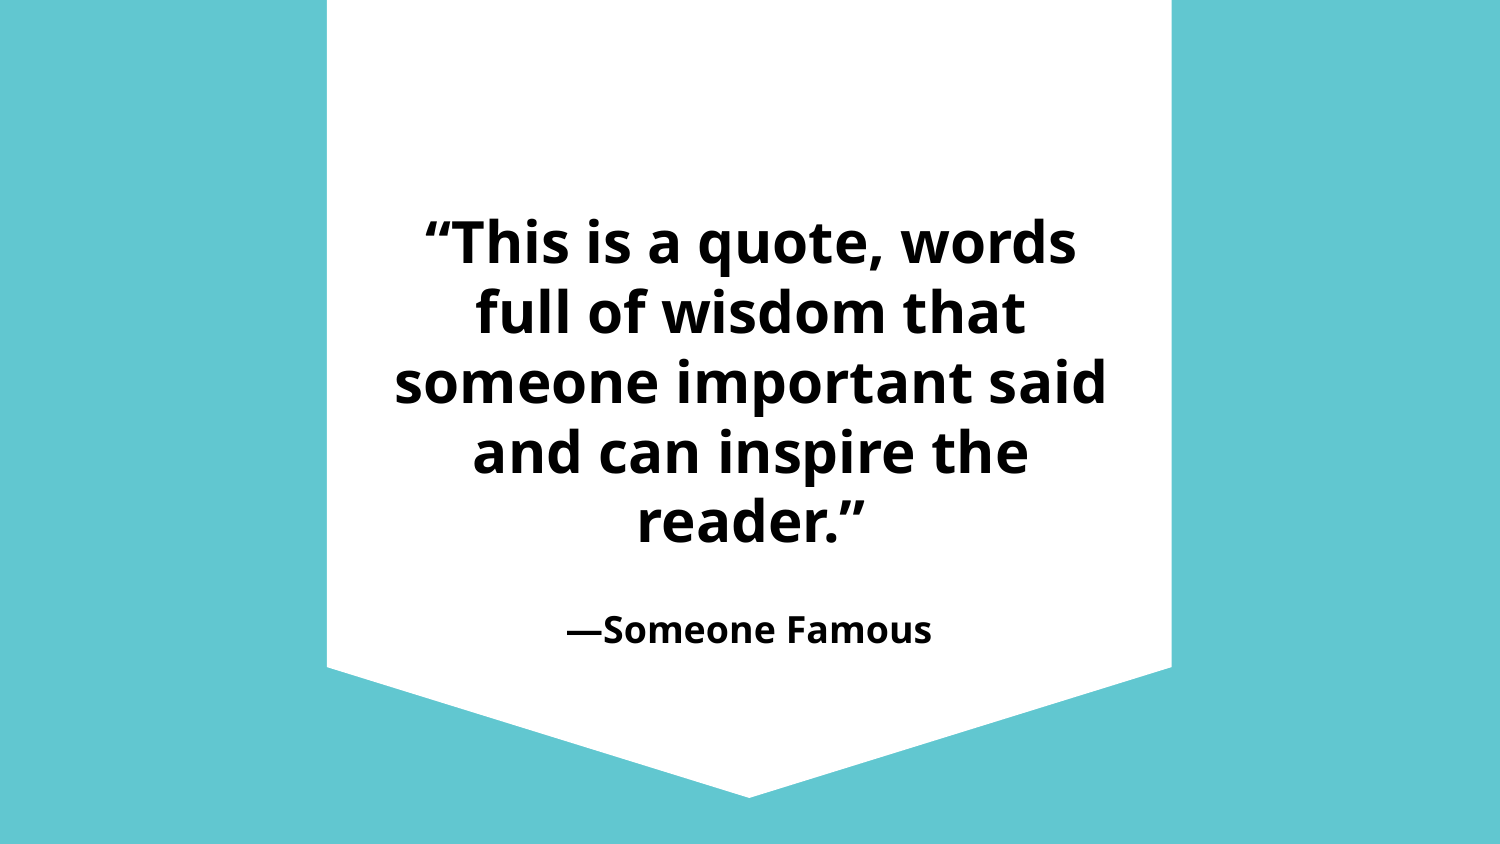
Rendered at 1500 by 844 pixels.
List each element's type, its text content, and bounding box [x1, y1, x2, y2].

title “This is a quote, words full of wisdom that someone important said and can inspire the reader.” [370, 219, 1133, 540]
subtitle —Someone Famous [432, 553, 1066, 698]
